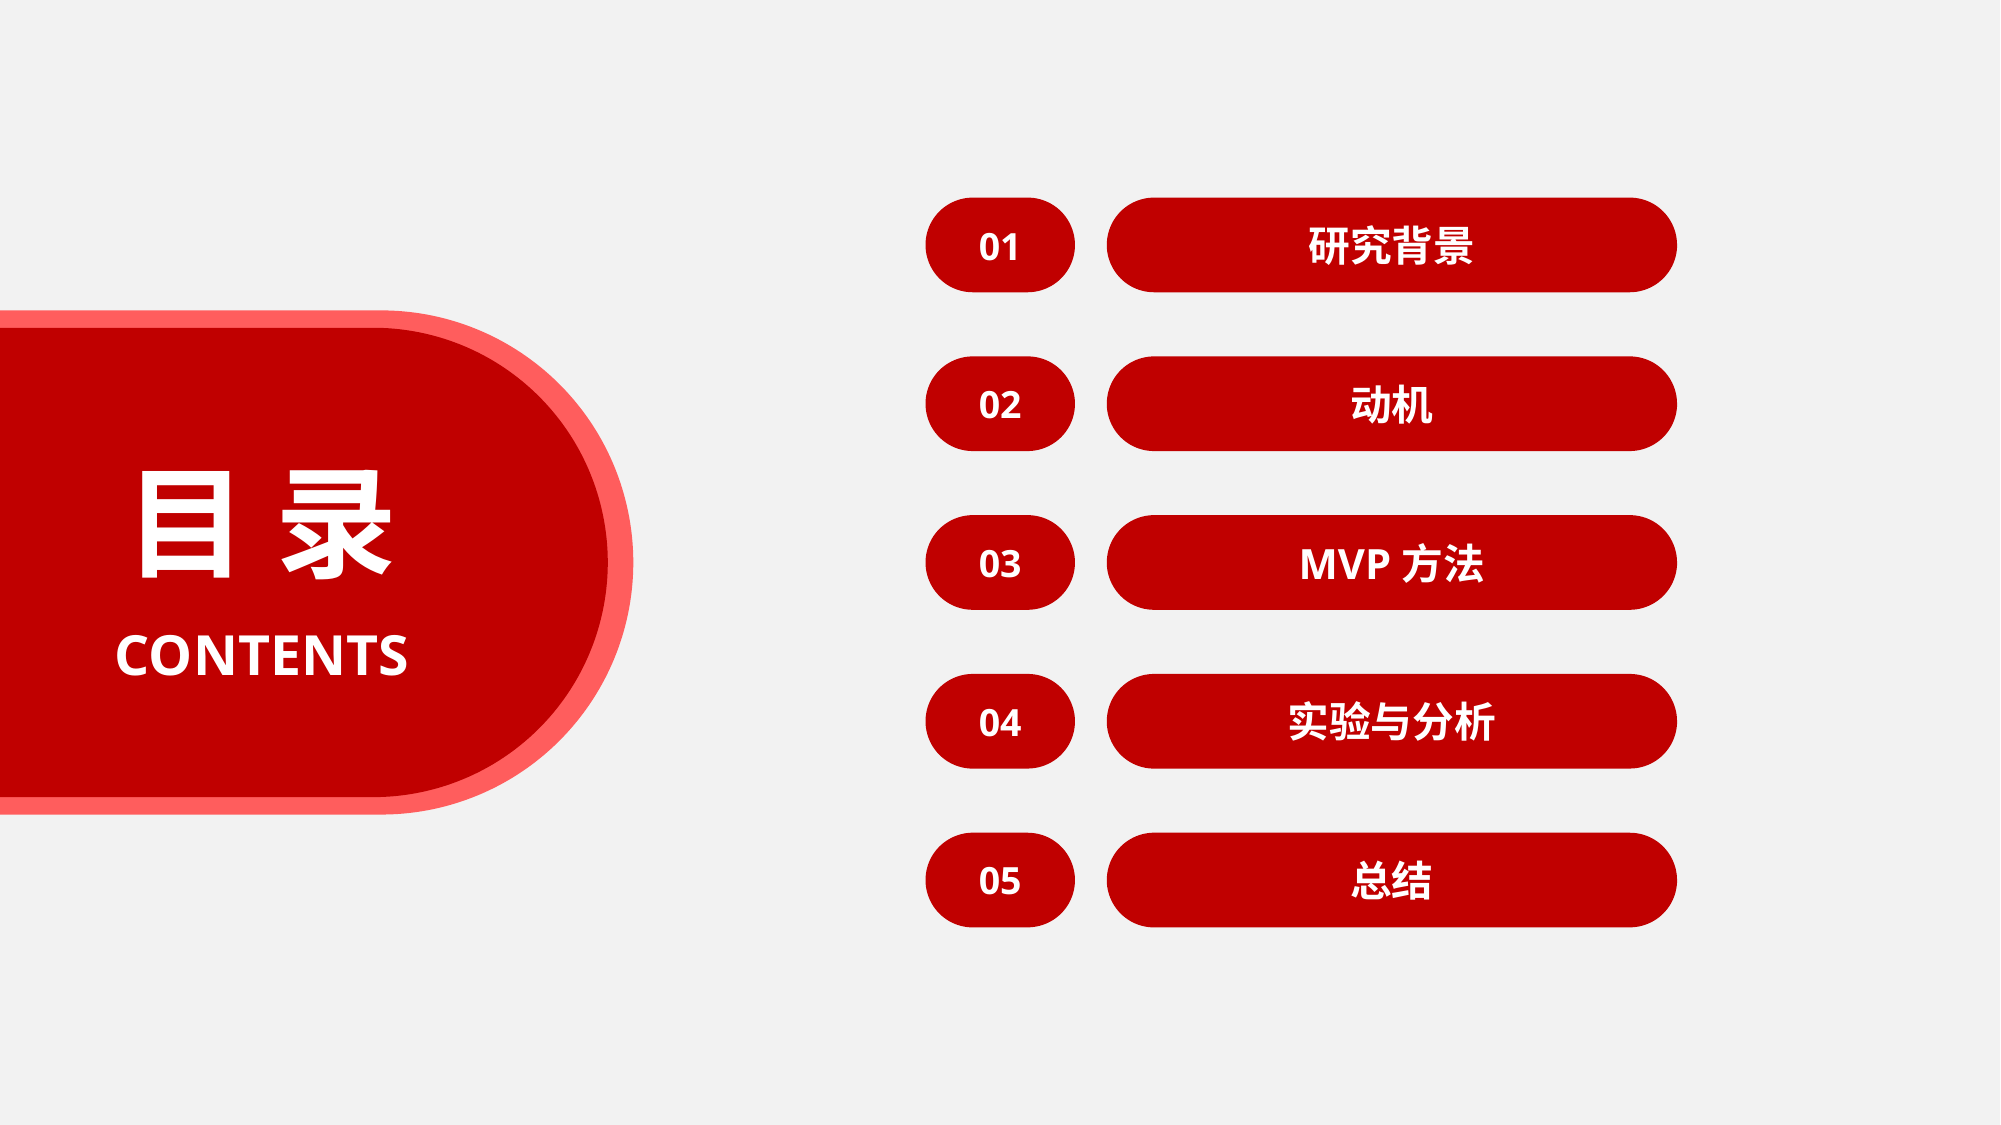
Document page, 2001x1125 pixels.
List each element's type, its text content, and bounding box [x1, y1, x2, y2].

text_box 01 [924, 196, 1077, 294]
text_box 02 [924, 355, 1077, 453]
text_box MVP方法 [1105, 514, 1679, 611]
text_box 05 [924, 831, 1077, 929]
text_box CONTENTS [99, 612, 425, 694]
text_box 实验与分析 [1105, 672, 1679, 770]
text_box 研究背景 [1105, 196, 1679, 294]
text_box 动机 [1105, 355, 1679, 453]
text_box [0, 326, 609, 799]
text_box [0, 309, 635, 816]
text_box 04 [924, 672, 1077, 770]
text_box 总结 [1105, 831, 1679, 929]
text_box 目 录 [110, 439, 413, 601]
text_box 03 [924, 514, 1077, 611]
